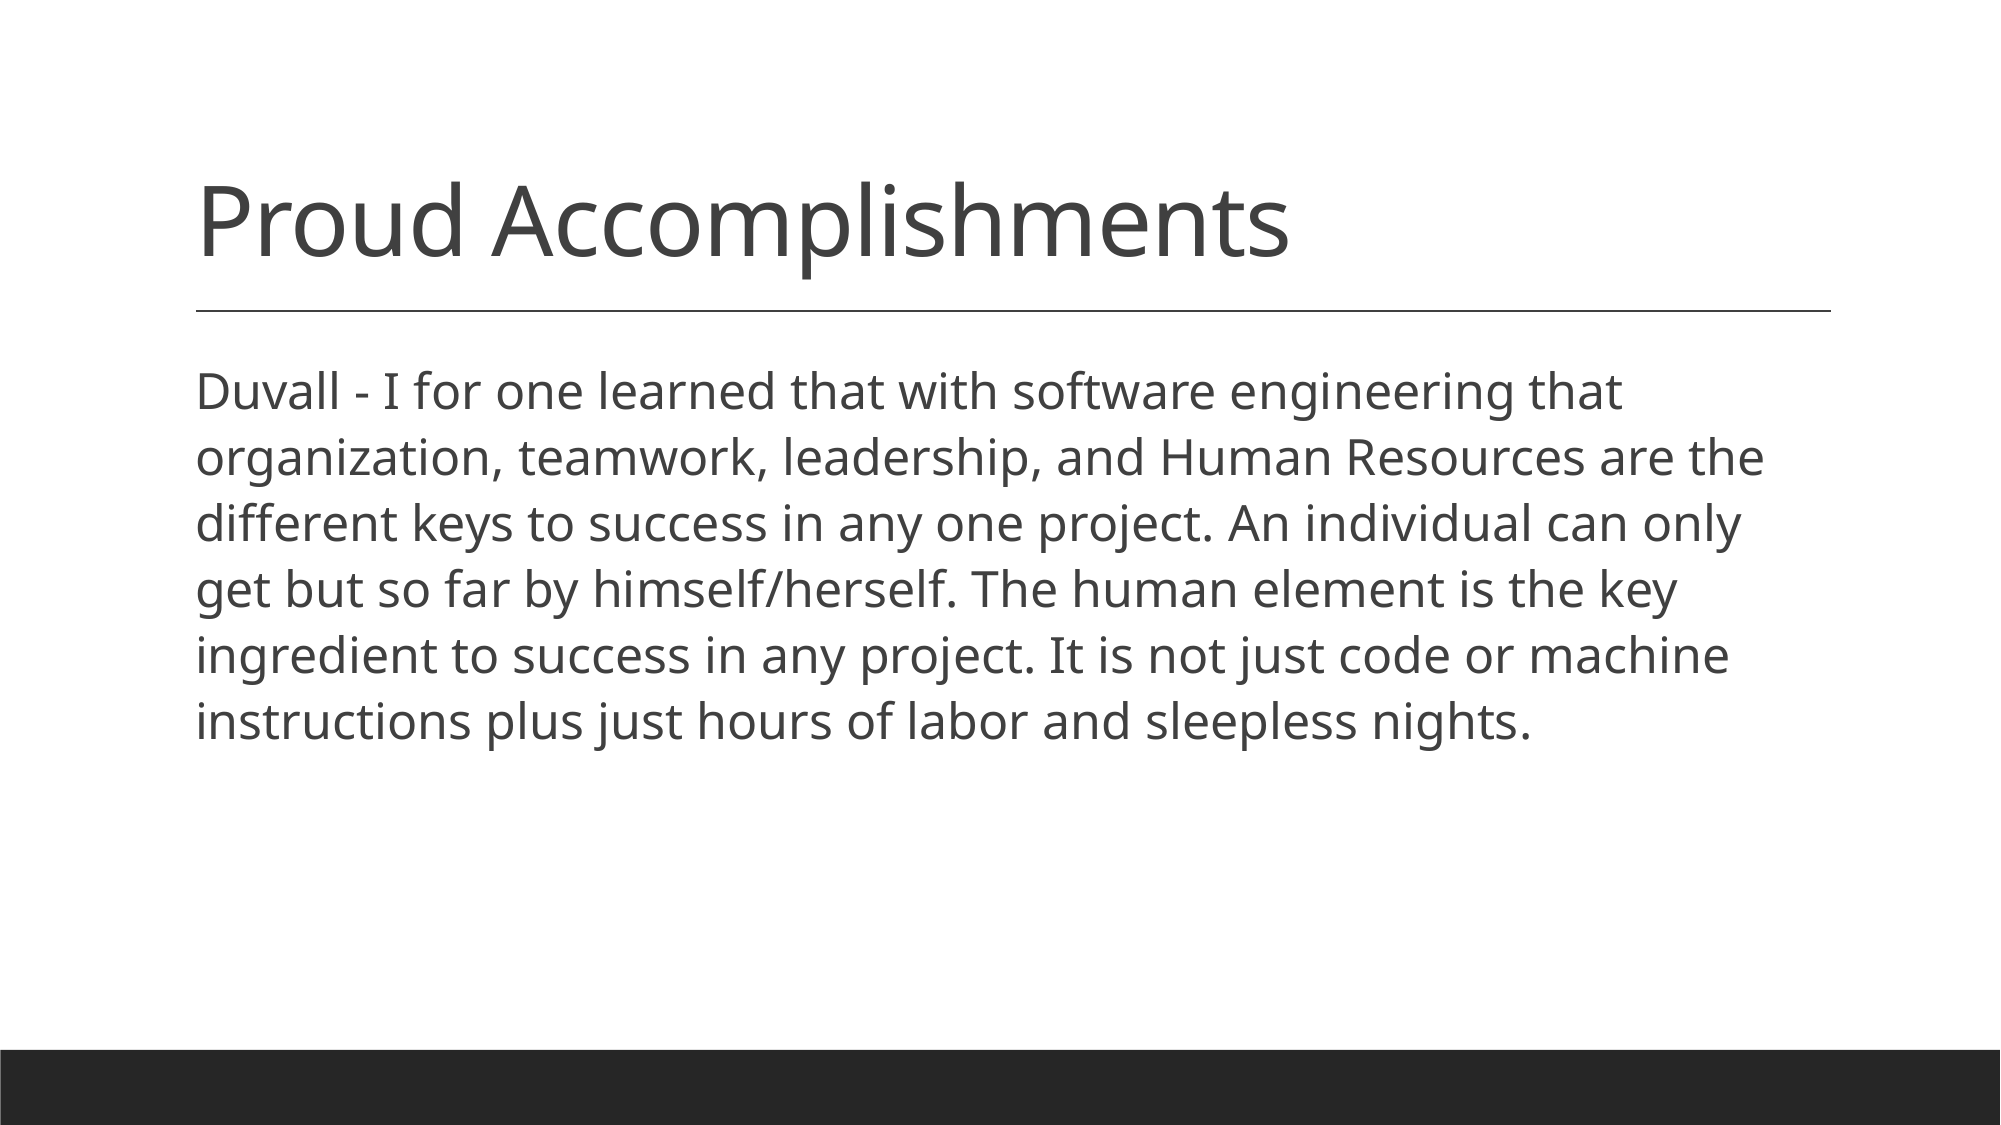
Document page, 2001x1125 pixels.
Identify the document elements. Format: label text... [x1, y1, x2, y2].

title Proud Accomplishments [180, 47, 1830, 285]
list Duvall - I for one learned that with software engineering that organization, teamwork, leadership, and Human Resources are the different keys to success in any one project. An individual can only get but so far by himself/herself. The human element is the key ingredient to success in any project. It is not just code or machine instructions plus just hours of labor and sleepless nights. [180, 345, 1830, 963]
